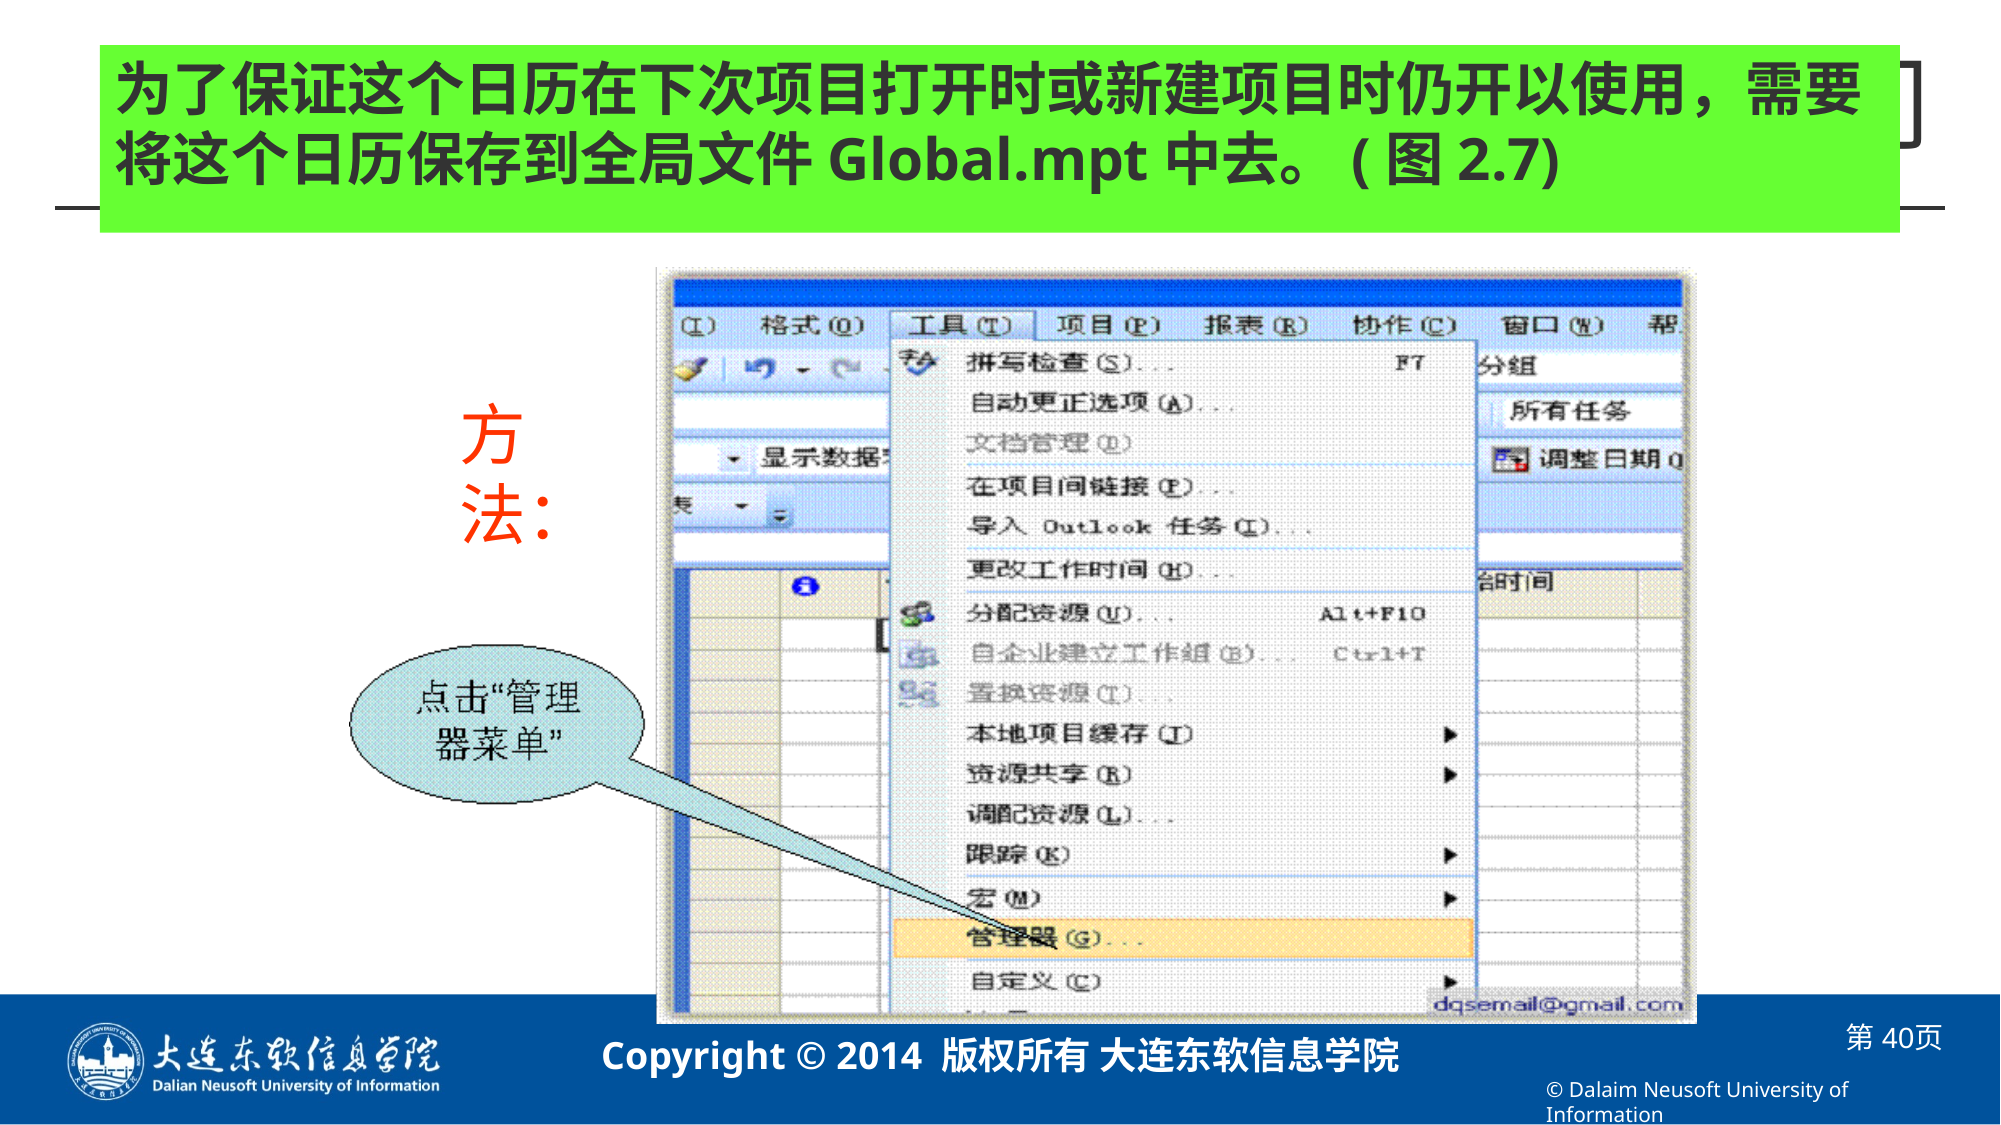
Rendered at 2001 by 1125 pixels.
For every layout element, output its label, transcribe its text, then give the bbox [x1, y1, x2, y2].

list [348, 266, 1697, 1024]
picture [55, 1016, 445, 1103]
title 为了保证这个日历在下次项目打开时或新建项目时仍开以使用，需要将这个日历保存到全局文件Global.mpt中去。(图2.7) [99, 45, 1900, 233]
